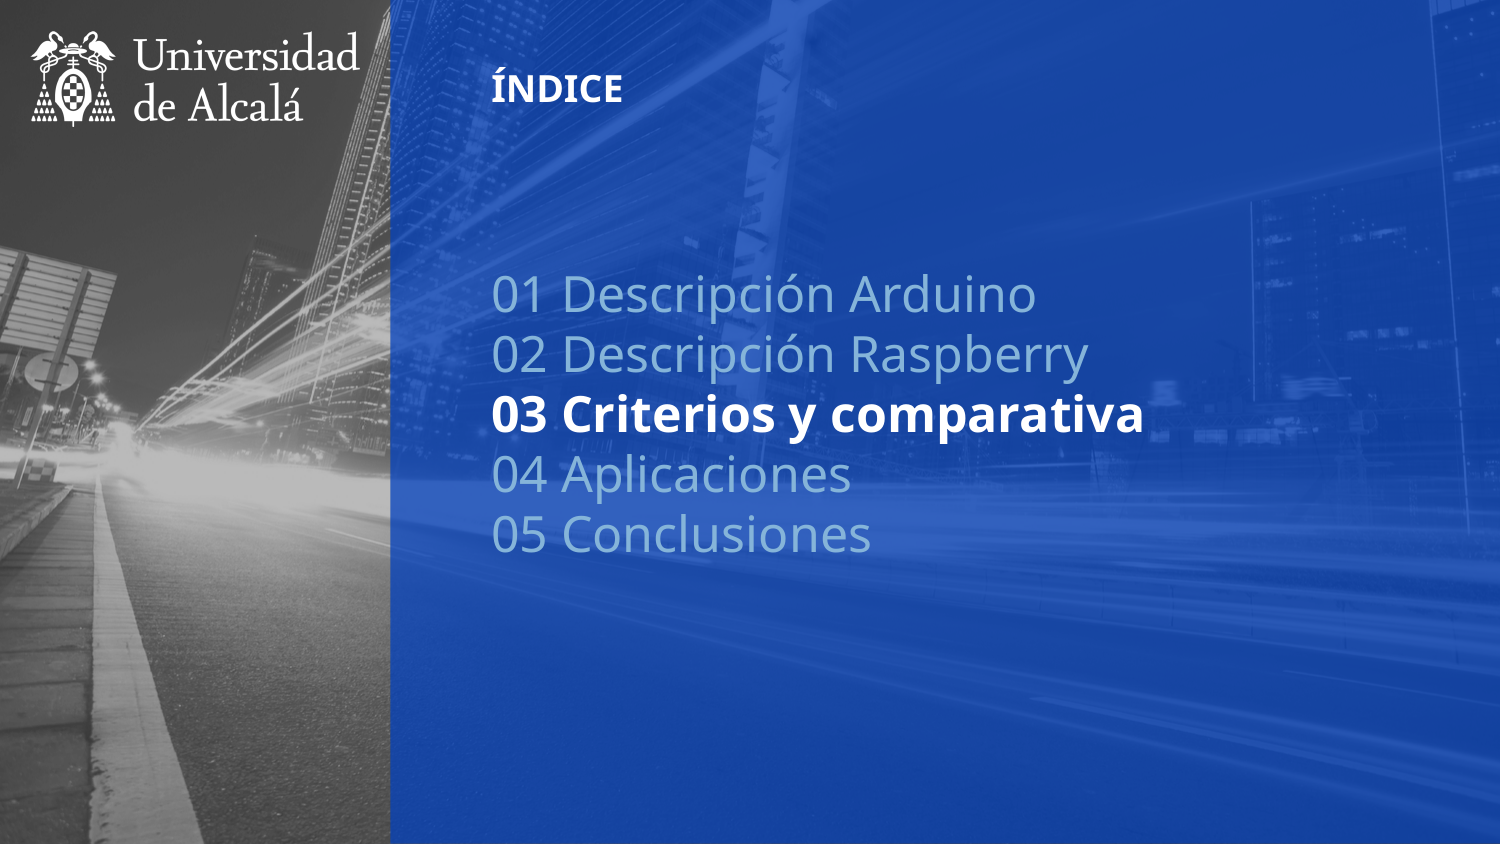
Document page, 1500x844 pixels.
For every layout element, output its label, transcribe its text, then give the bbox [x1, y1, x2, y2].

picture [30, 30, 360, 127]
title ÍNDICE [476, 49, 1415, 133]
list 01 Descripción Arduino 02 Descripción Raspberry 03 Criterios y comparativa 04 Aplicaciones 05 Conclusiones [476, 247, 1415, 761]
